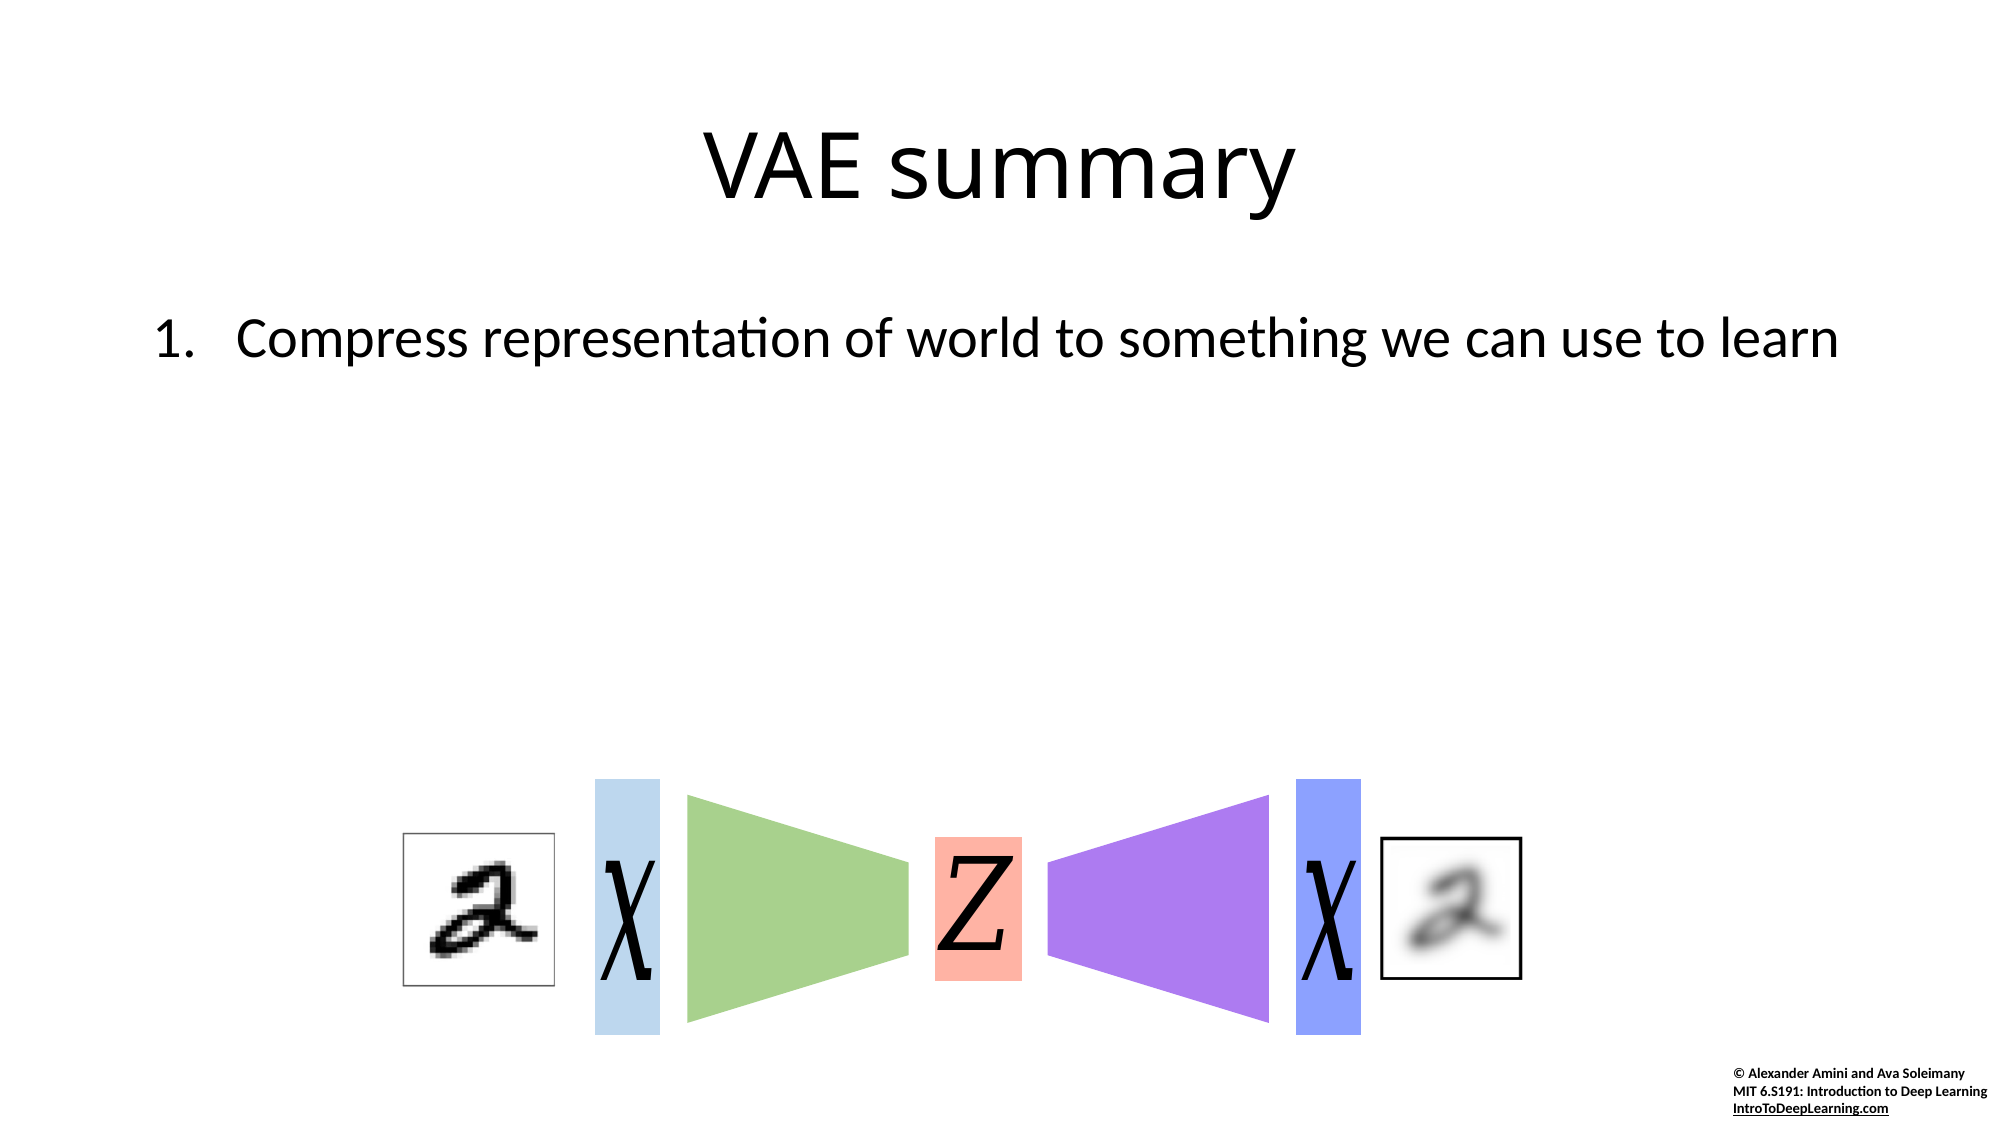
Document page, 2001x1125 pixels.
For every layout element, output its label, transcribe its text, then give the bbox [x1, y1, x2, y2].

picture [1365, 818, 1535, 997]
text_box [1046, 793, 1270, 1025]
text_box [686, 793, 910, 1025]
title VAE summary [137, 59, 1863, 278]
list Compress representation of world to something we can use to learn [137, 299, 1863, 1014]
picture [390, 818, 572, 1002]
